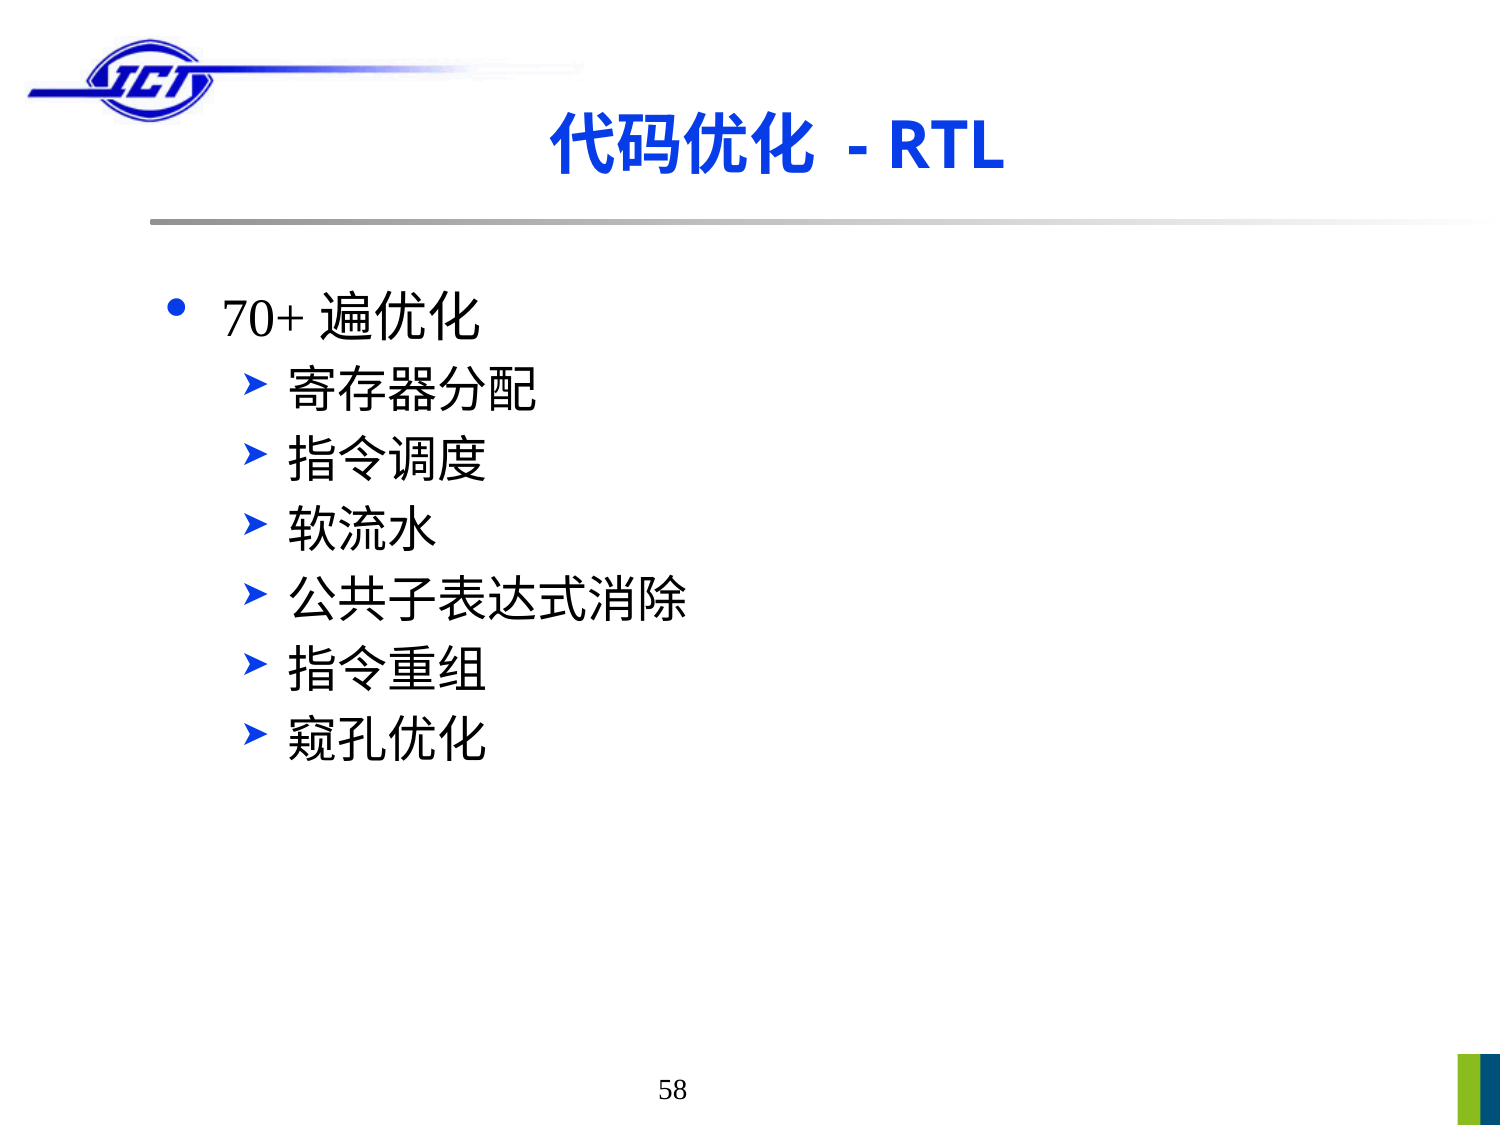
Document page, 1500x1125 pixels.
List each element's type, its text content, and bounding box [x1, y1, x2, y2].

title 代码优化 - RTL [159, 66, 1397, 217]
list 70+遍优化 寄存器分配 指令调度 软流水 公共子表达式消除 指令重组 窥孔优化 [150, 275, 1388, 1013]
picture [24, 36, 600, 125]
